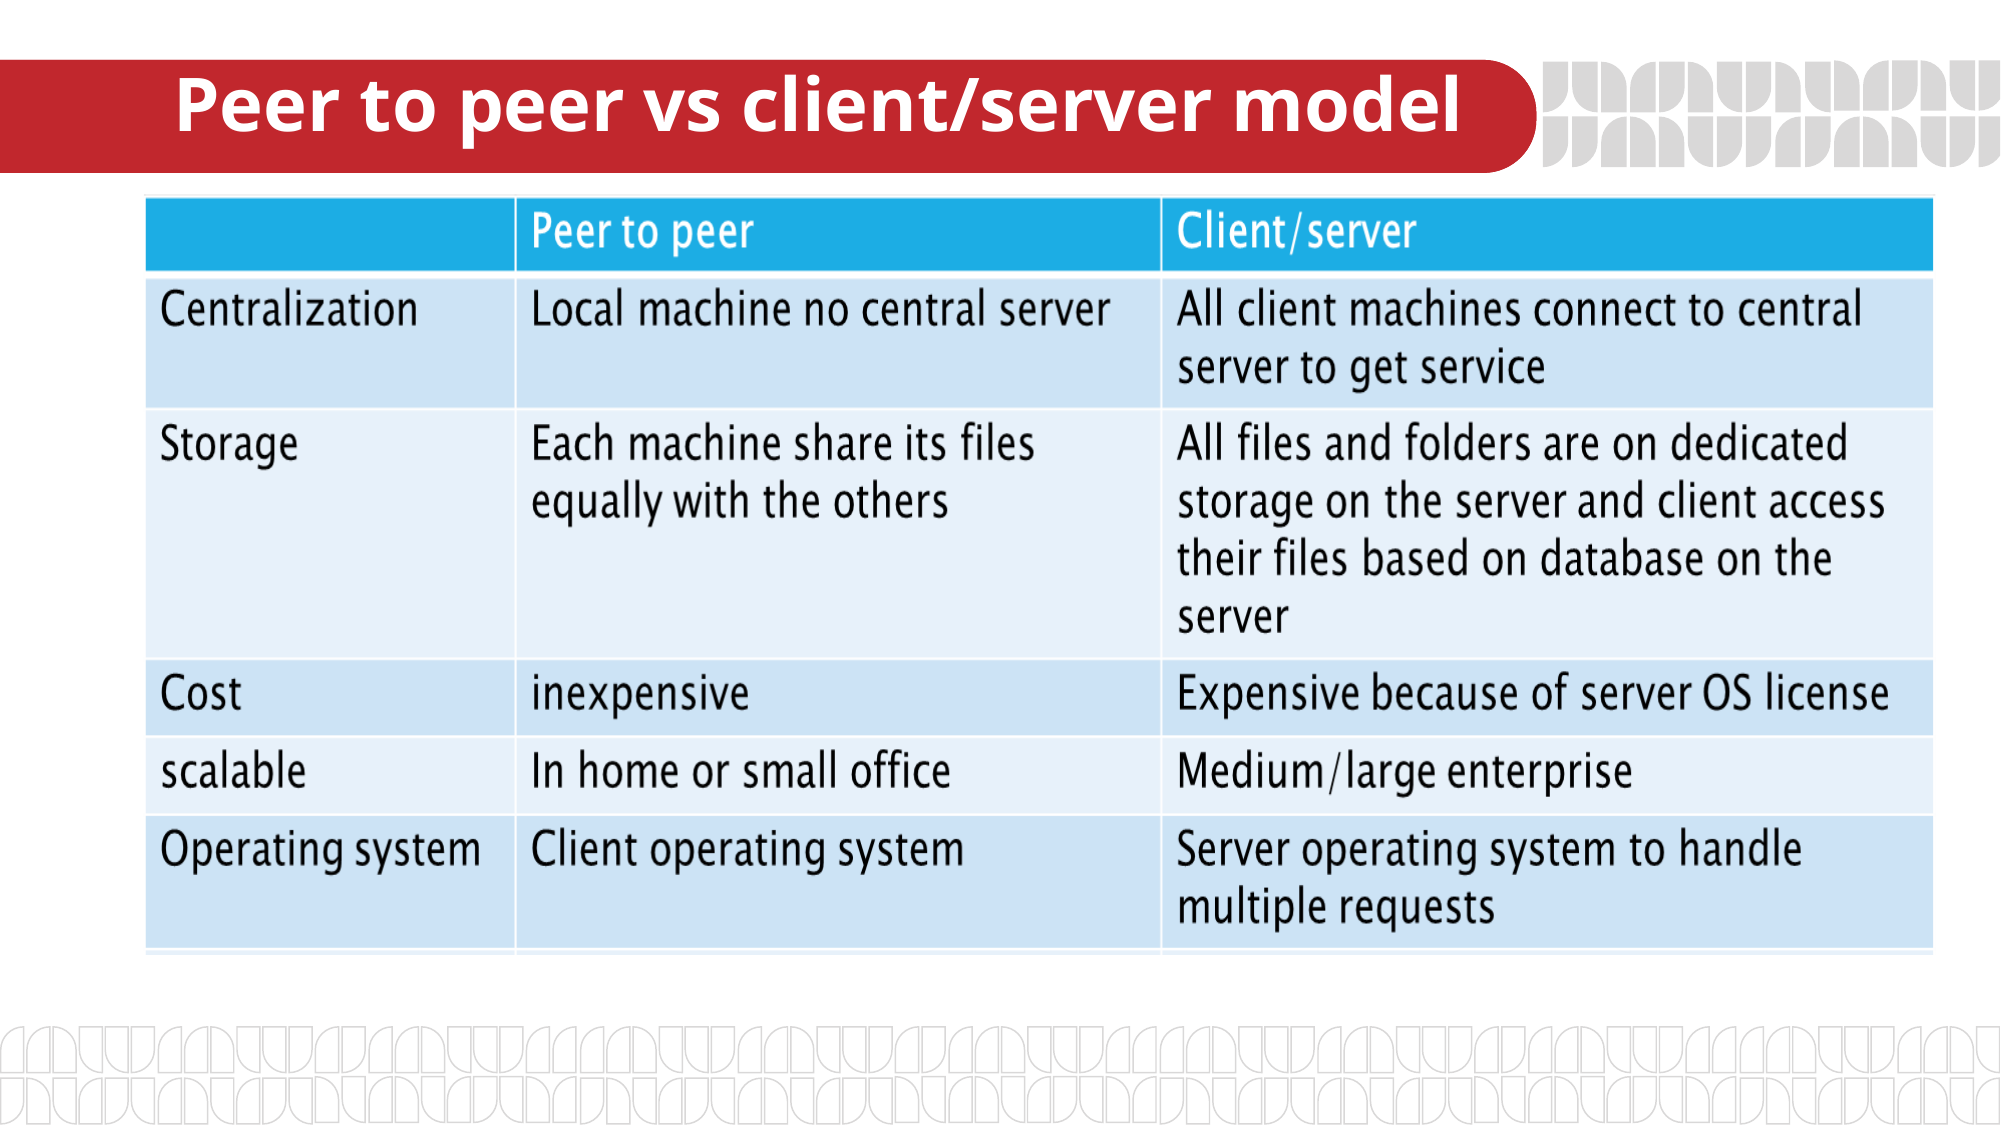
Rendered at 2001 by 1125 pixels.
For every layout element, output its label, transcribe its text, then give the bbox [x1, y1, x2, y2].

title Peer to peer vs client/server model [130, 59, 1507, 173]
picture [143, 190, 1939, 955]
